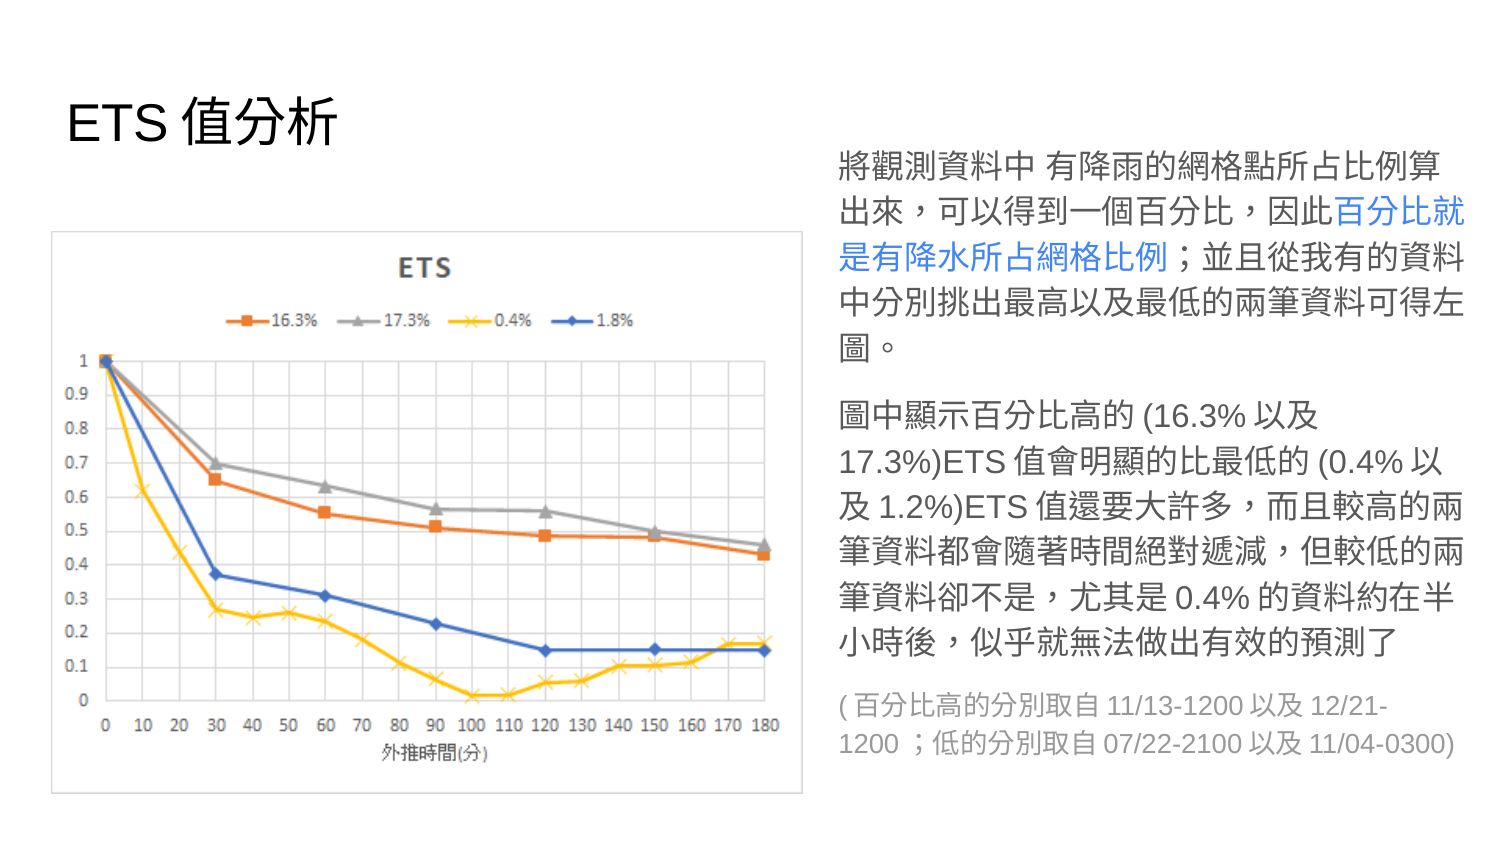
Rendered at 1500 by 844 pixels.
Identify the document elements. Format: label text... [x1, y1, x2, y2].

list 將觀測資料中 有降雨的網格點所占比例算出來，可以得到一個百分比，因此百分比就是有降水所占網格比例；並且從我有的資料中分別挑出最高以及最低的兩筆資料可得左圖。 圖中顯示百分比高的(16.3%以及17.3%)ETS值會明顯的比最低的(0.4%以及1.2%)ETS值還要大許多，而且較高的兩筆資料都會隨著時間絕對遞減，但較低的兩筆資料卻不是，尤其是0.4%的資料約在半小時後，似乎就無法做出有效的預測了 (百分比高的分別取自11/13-1200以及12/21-1200；低的分別取自07/22-2100以及11/04-0300) [823, 124, 1484, 794]
title ETS值分析 [51, 72, 1449, 167]
picture [50, 231, 803, 795]
